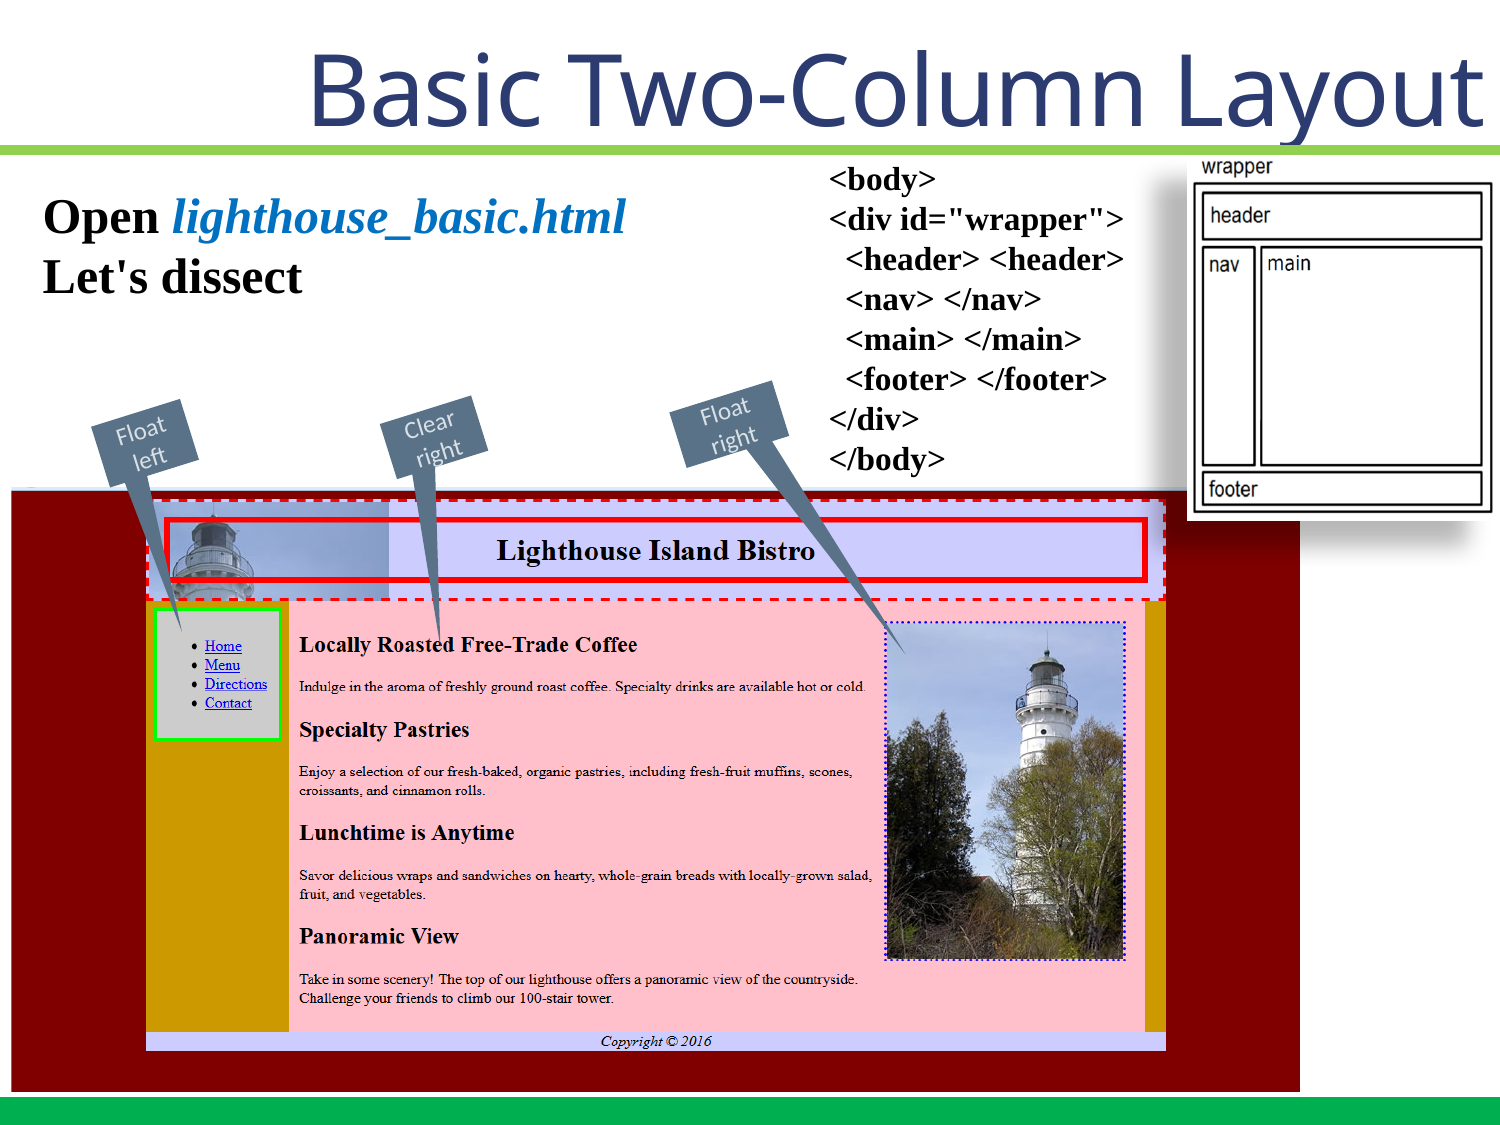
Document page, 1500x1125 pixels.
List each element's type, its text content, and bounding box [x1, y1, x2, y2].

text_box Open lighthouse_basic.html Let's dissect [27, 175, 650, 311]
picture [10, 153, 1500, 1092]
title Basic Two-Column Layout [75, 0, 1500, 145]
text_box Float right [668, 379, 801, 484]
text_box Clear right [378, 394, 490, 484]
text_box <body> <div id="wrapper"> <header> <header> <nav> </nav> <main> </main> <footer> </footer> </div> </body> [813, 158, 1141, 484]
text_box Float left [89, 397, 201, 484]
